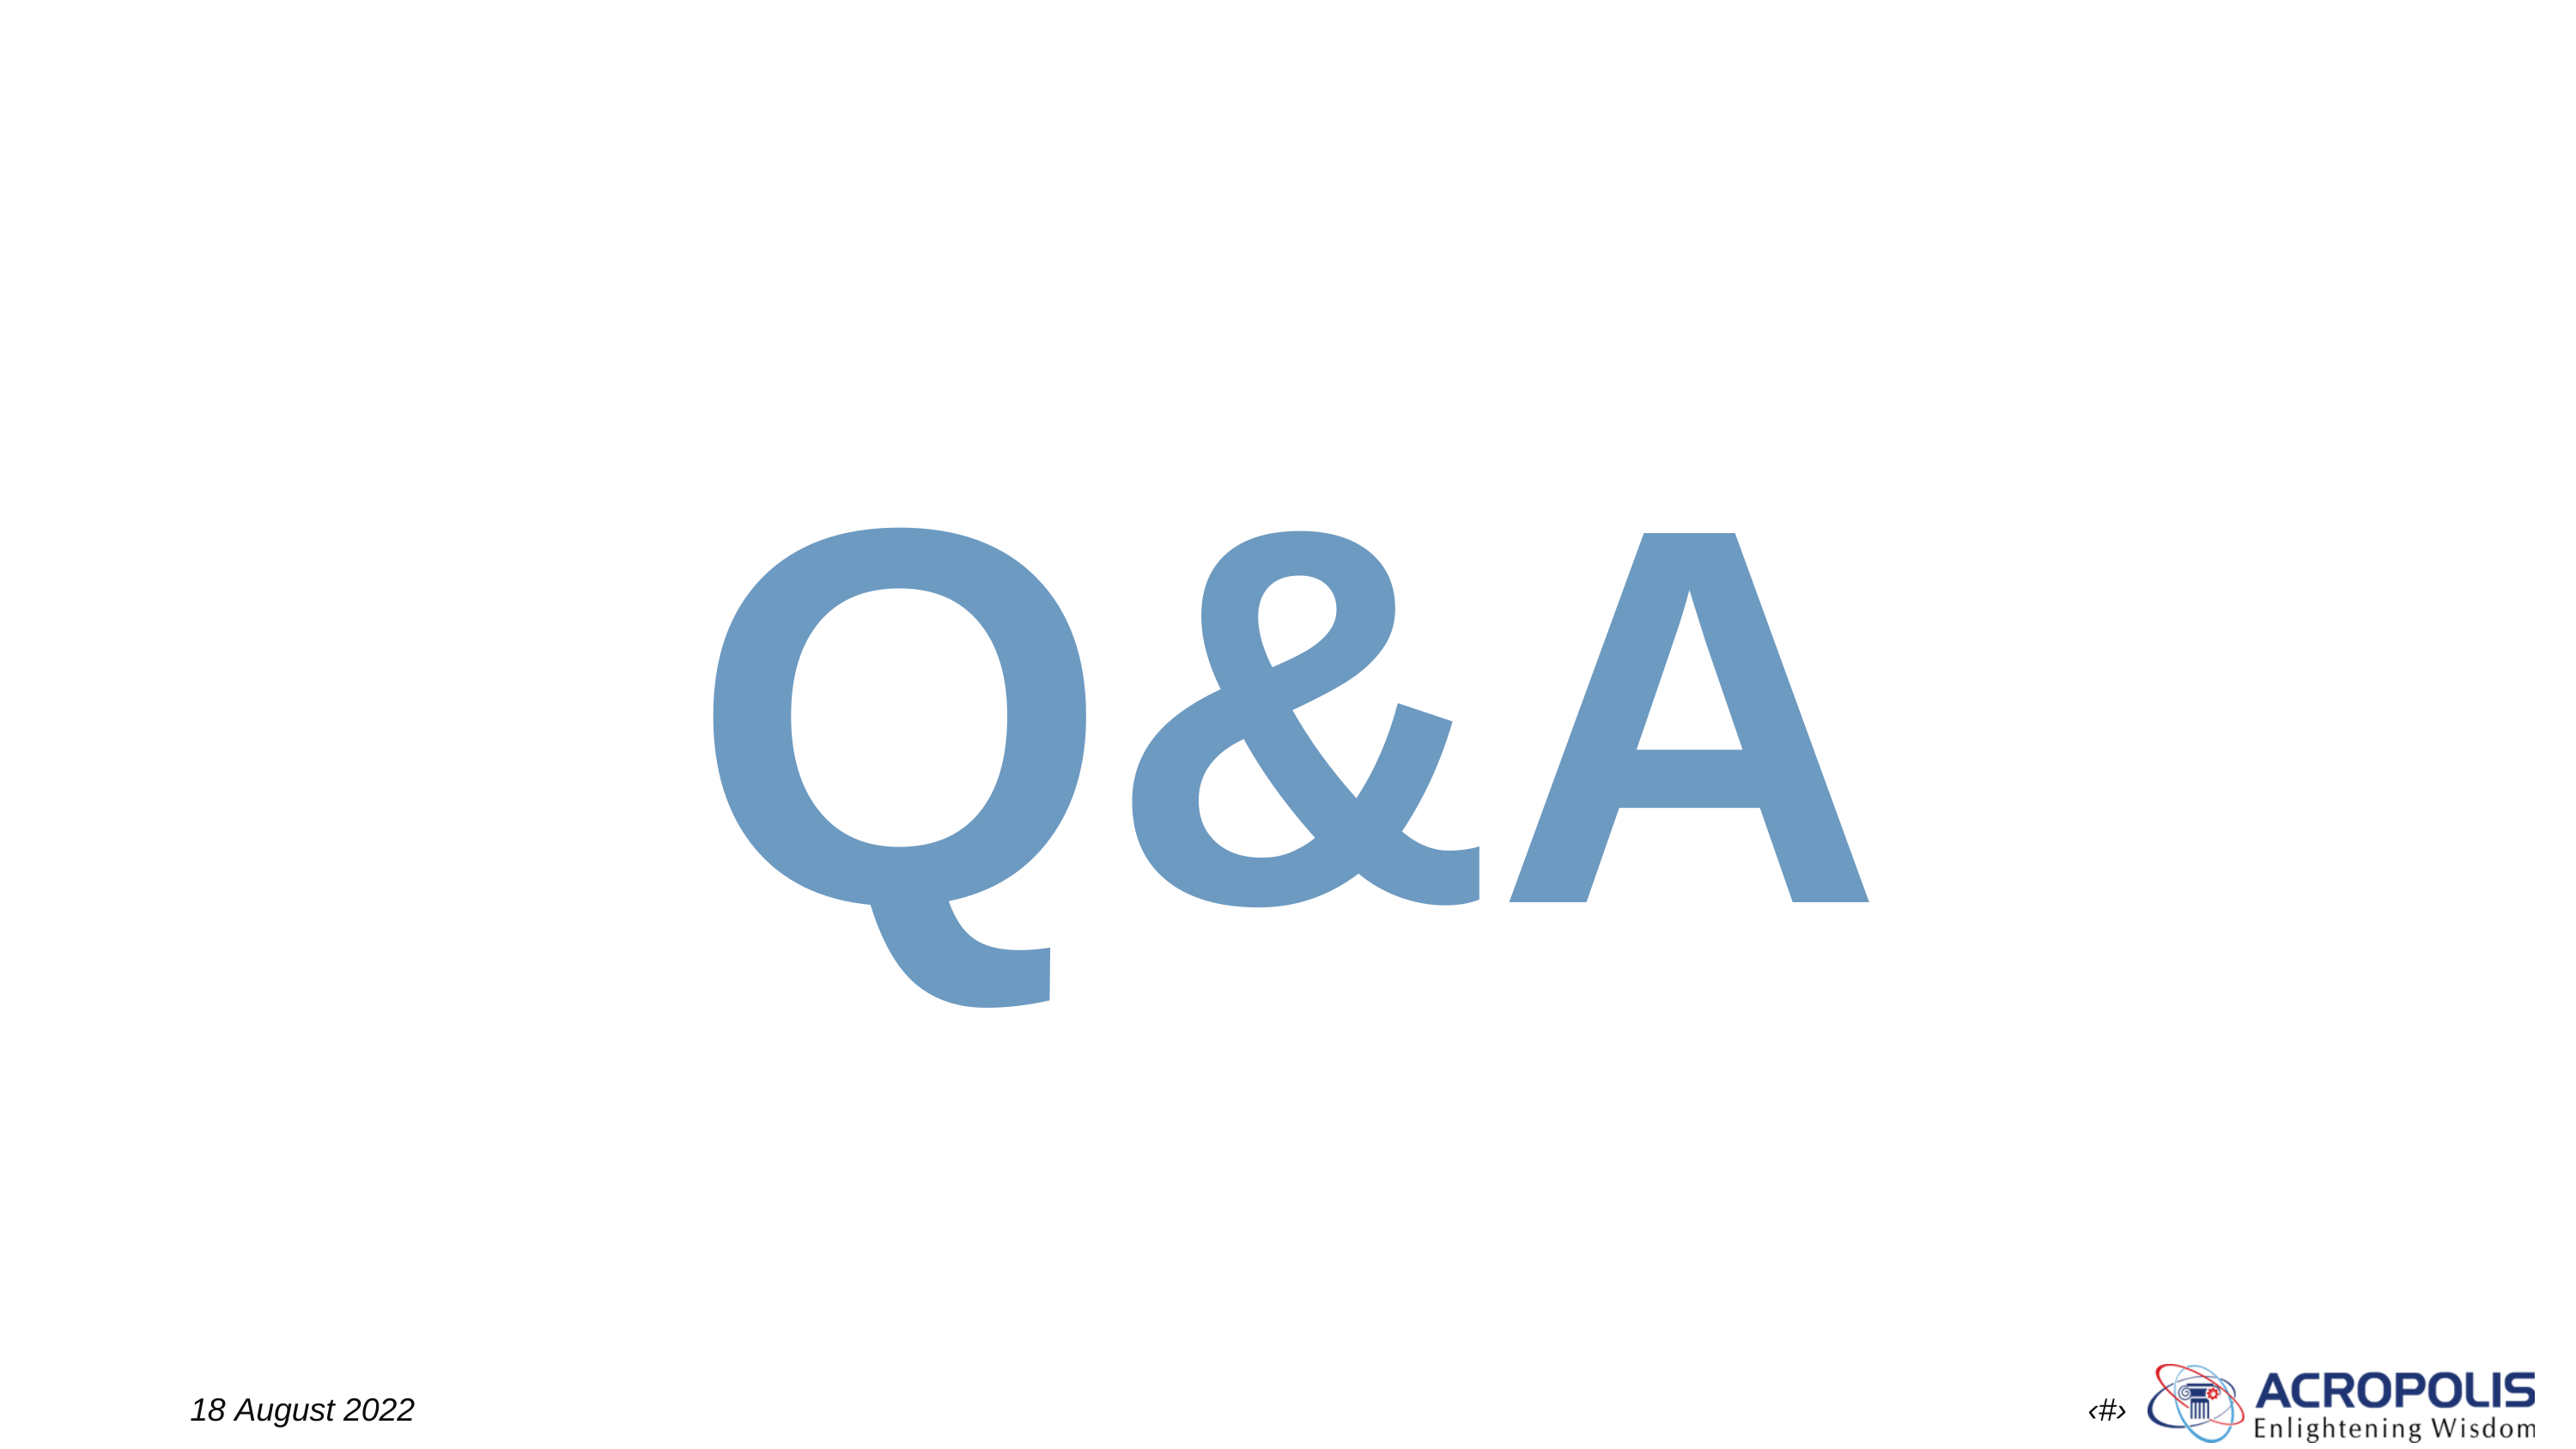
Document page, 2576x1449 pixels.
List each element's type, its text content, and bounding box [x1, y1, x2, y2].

footer 18 August 2022 [188, 1390, 418, 1449]
picture [2148, 1364, 2535, 1443]
text_box Q&A [690, 364, 1886, 1010]
text_box ‹#› [2086, 1390, 2129, 1428]
